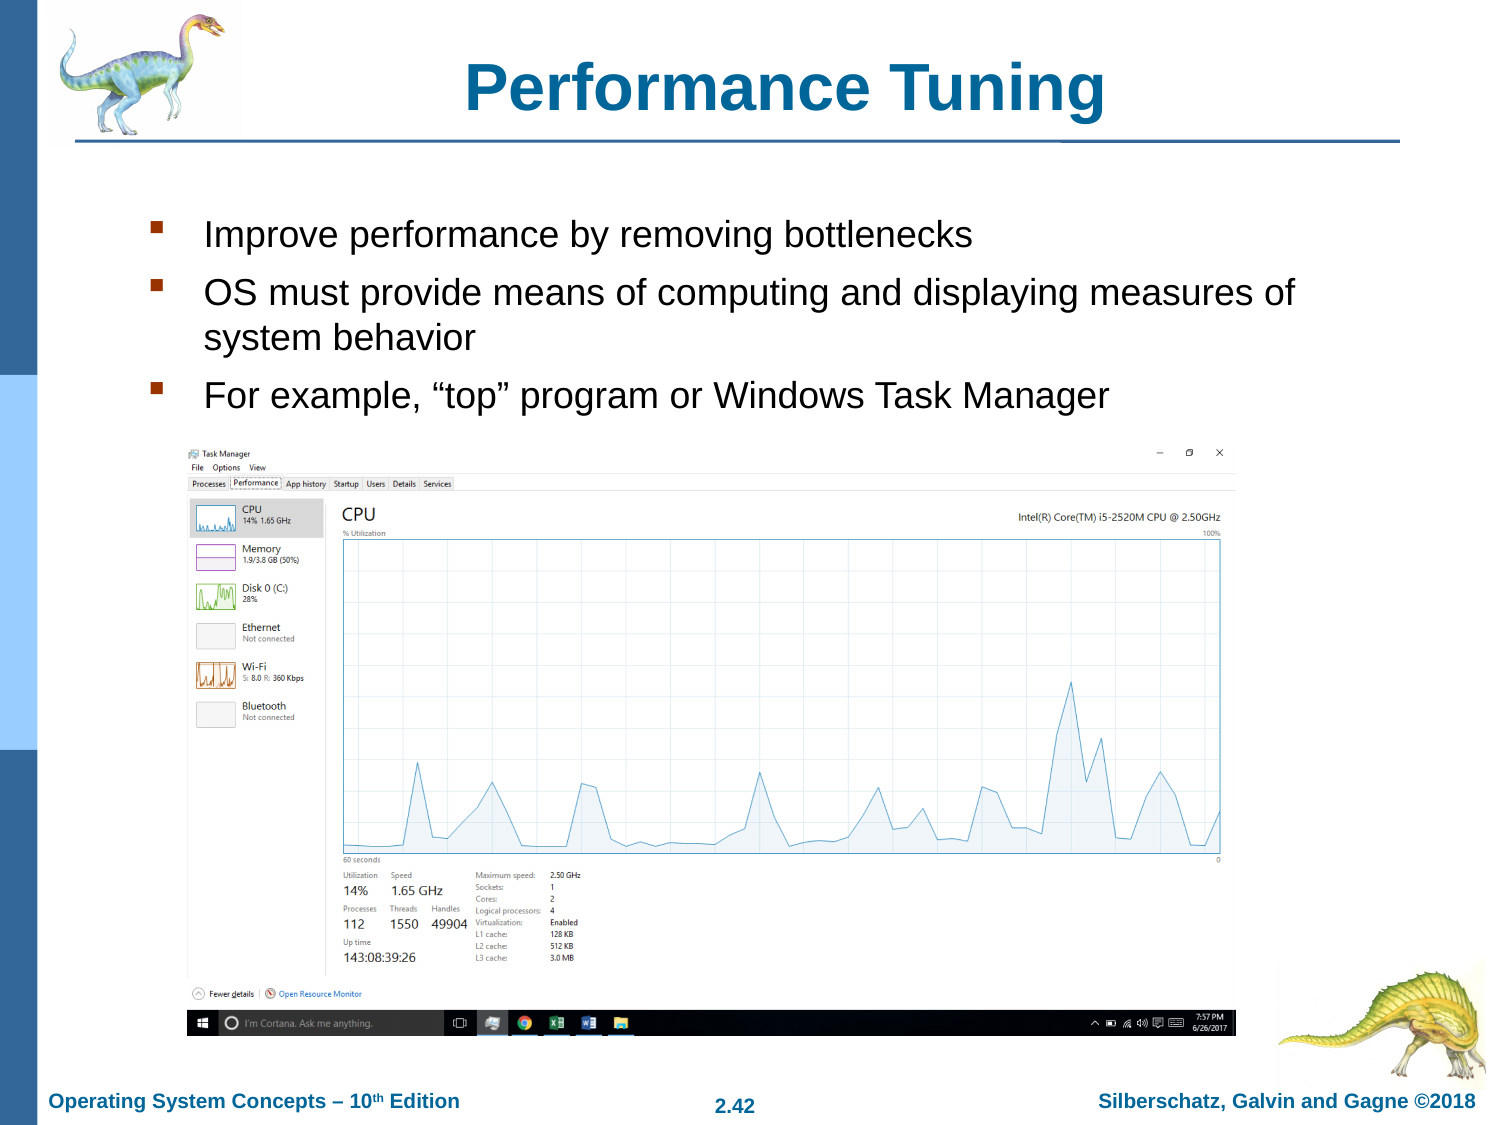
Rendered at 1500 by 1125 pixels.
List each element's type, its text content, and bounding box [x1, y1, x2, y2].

picture [186, 446, 1236, 1037]
picture [1275, 959, 1486, 1090]
title Performance Tuning [178, 36, 1393, 131]
list Improve performance by removing bottlenecks OS must provide means of computing and displaying measures of system behavior For example, “top” program or Windows Task Manager [132, 202, 1393, 1008]
picture [46, 0, 243, 149]
